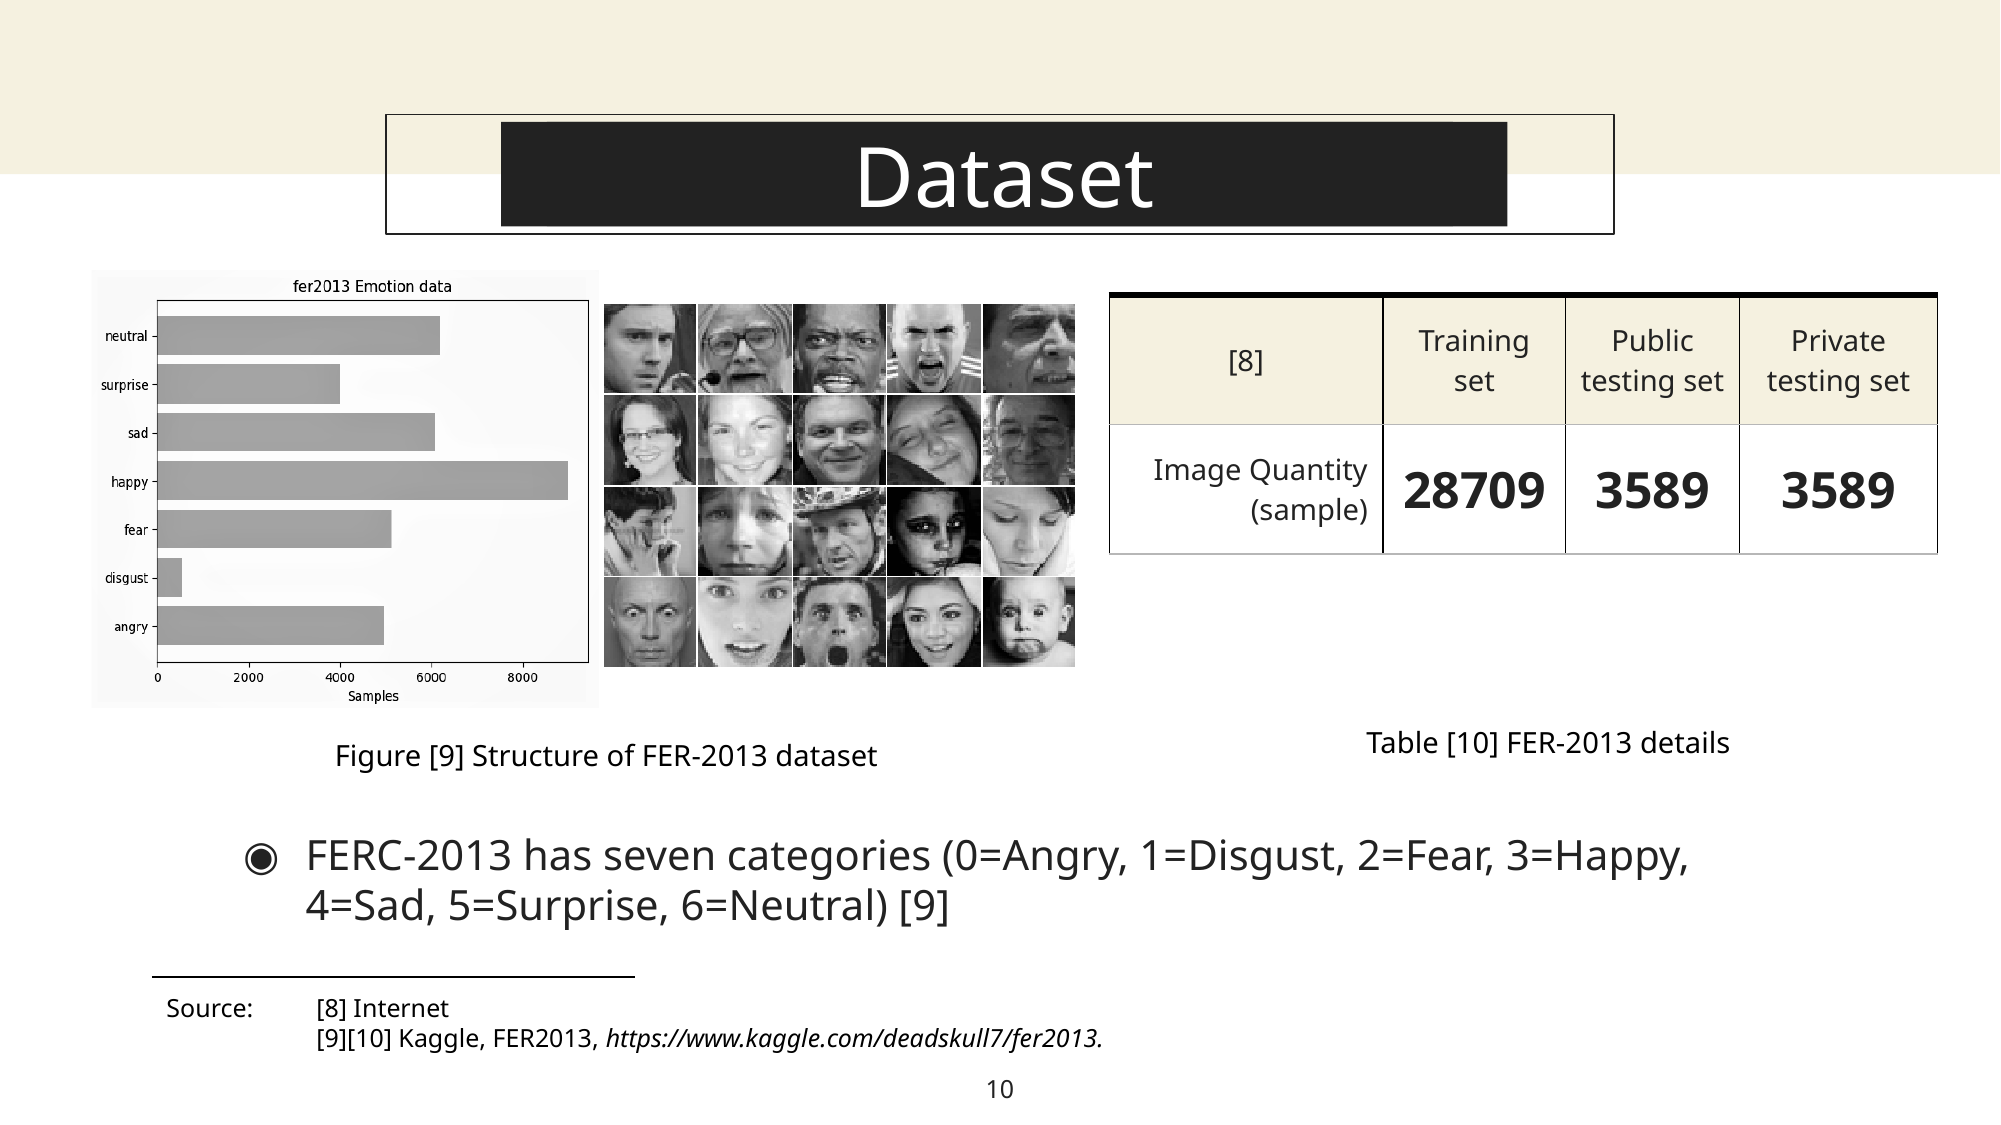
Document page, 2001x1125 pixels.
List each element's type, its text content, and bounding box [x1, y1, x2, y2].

list FERC-2013 has seven categories (0=Angry, 1=Disgust, 2=Fear, 3=Happy, 4=Sad, 5=Surprise, 6=Neutral) [9] [215, 814, 1810, 959]
table_cell 3589 [1566, 425, 1739, 553]
slide_number 10 [954, 1060, 1045, 1125]
text_box Table [10] FER-2013 details [1351, 717, 1810, 767]
table_cell 3589 [1740, 425, 1937, 553]
table_cell 28709 [1384, 425, 1565, 553]
text_box Source: [8] Internet [9][10] Kaggle, FER2013, https://www.kaggle.com/deadskull7/fer2013. [151, 985, 1846, 1060]
title Dataset [501, 121, 1508, 227]
table_header Training set [1384, 298, 1565, 424]
picture [91, 270, 1100, 709]
text_box Figure [9] Structure of FER-2013 dataset [320, 729, 950, 780]
table_cell Image Quantity (sample) [1110, 425, 1382, 553]
table_header Private testing set [1740, 298, 1937, 424]
table_header Public testing set [1566, 298, 1739, 424]
table_header [8] [1110, 298, 1382, 424]
